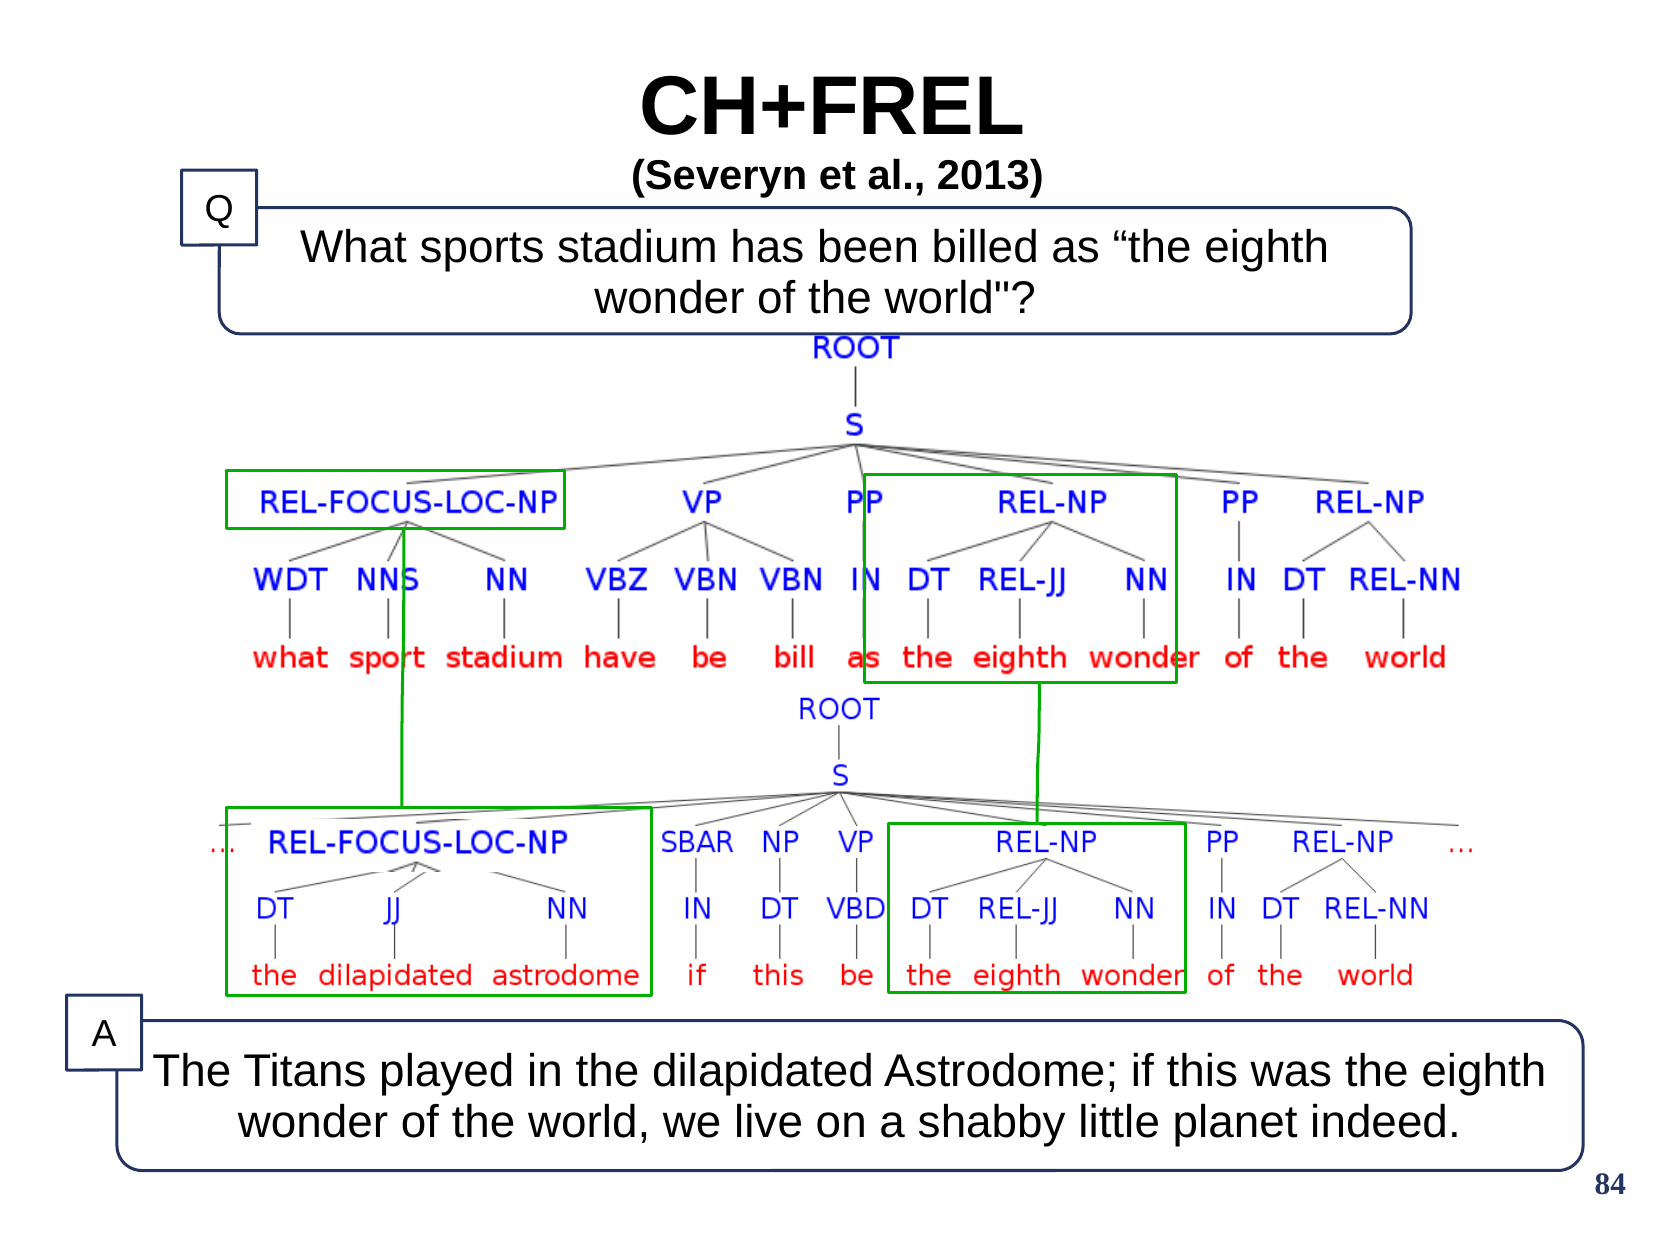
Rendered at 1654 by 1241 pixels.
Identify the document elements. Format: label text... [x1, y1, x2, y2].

picture [192, 686, 1486, 997]
title CH+FREL [88, 51, 1577, 155]
picture [233, 319, 1477, 685]
text_box The Titans played in the dilapidated Astrodome; if this was the eighth wonder of the world, we live on a shabby little planet indeed. [116, 1020, 1584, 1171]
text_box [864, 474, 1186, 994]
slide_number 84 [1494, 1167, 1627, 1200]
text_box (Severyn et al., 2013) [616, 145, 1059, 207]
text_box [263, 666, 543, 670]
text_box Q [181, 170, 257, 246]
text_box What sports stadium has been billed as “the eighth wonder of the world"? [219, 207, 1412, 329]
text_box A [66, 995, 142, 1071]
